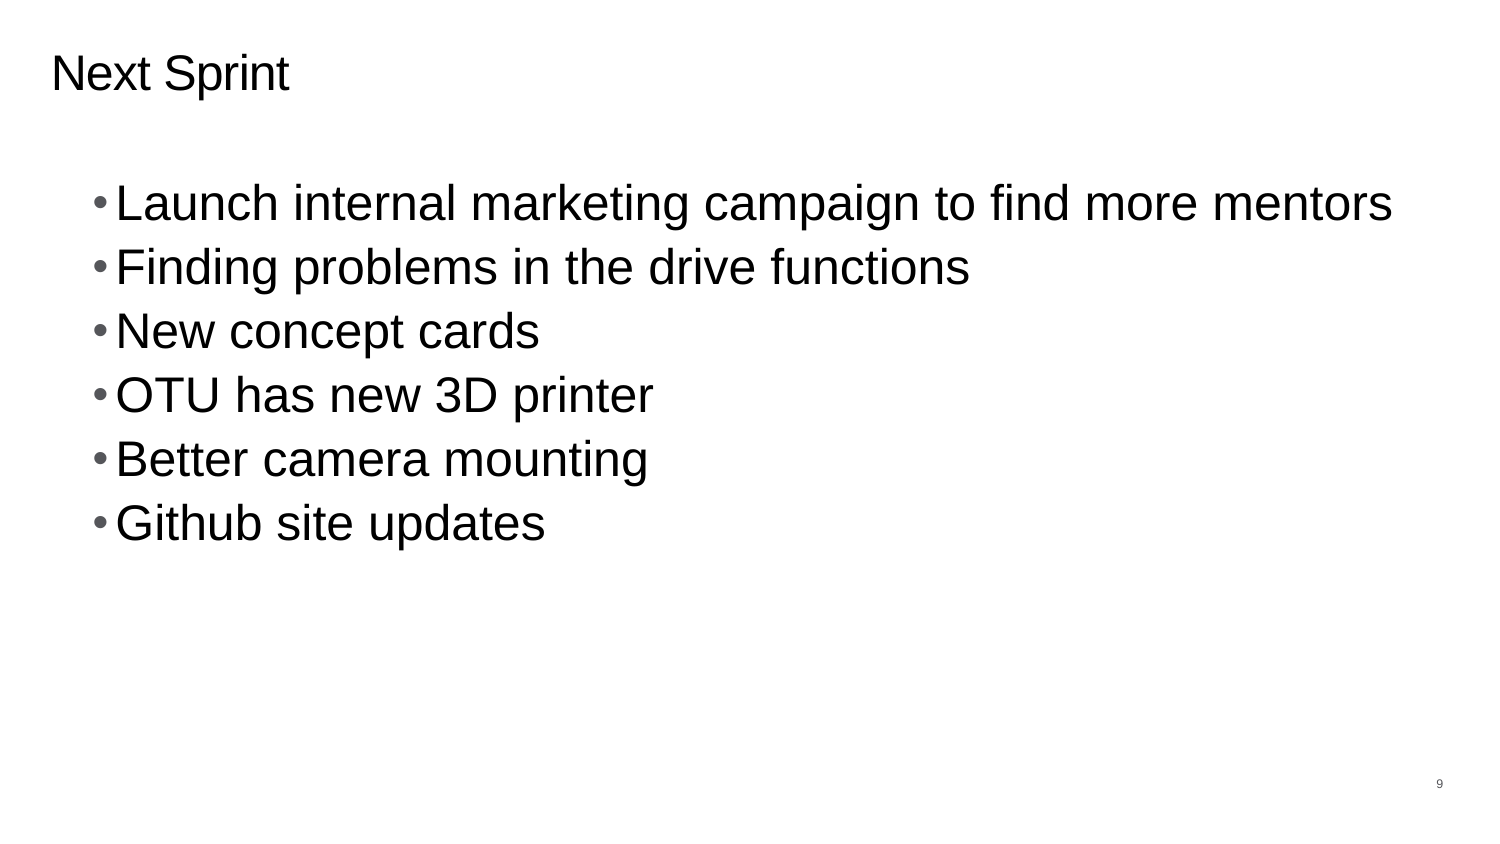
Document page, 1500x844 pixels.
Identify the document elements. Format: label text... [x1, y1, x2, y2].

slide_number 9 [1244, 761, 1466, 806]
title Next Sprint [33, 35, 1467, 147]
list Launch internal marketing campaign to find more mentors Finding problems in the drive functions New concept cards OTU has new 3D printer Better camera mounting Github site updates [75, 166, 1454, 577]
